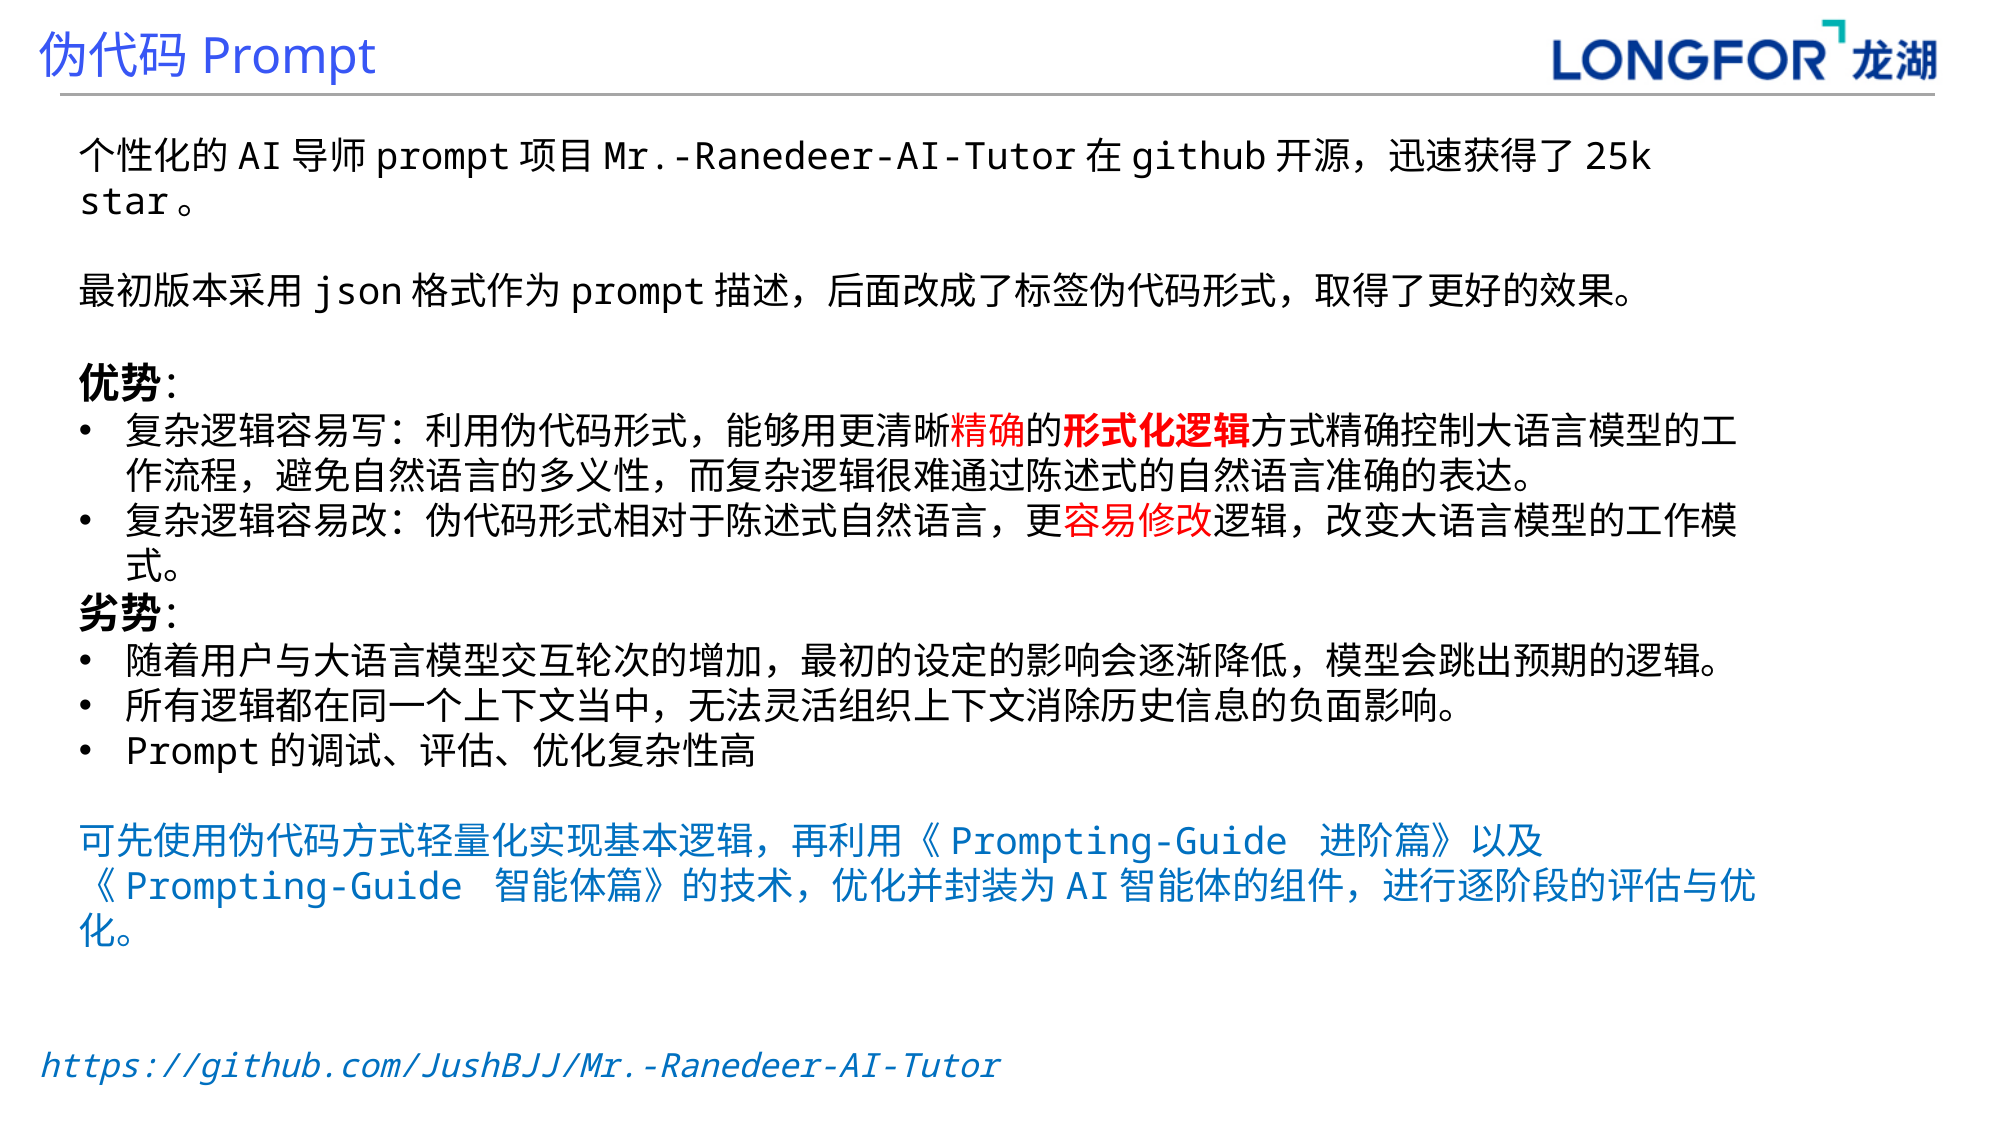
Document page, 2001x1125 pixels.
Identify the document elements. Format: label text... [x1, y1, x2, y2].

text_box https://github.com/JushBJJ/Mr.-Ranedeer-AI-Tutor [24, 1036, 1742, 1092]
picture [1535, 3, 1952, 96]
text_box 个性化的AI导师prompt项目Mr.-Ranedeer-AI-Tutor在github开源，迅速获得了25k star。 最初版本采用json格式作为prompt描述，后面改成了标签伪代码形式，取得了更好的效果。 优势： 复杂逻辑容易写：利用伪代码形式，能够用更清晰精确的形式化逻辑方式精确控制大语言模型的工作流程，避免自然语言的多义性，而复杂逻辑很难通过陈述式的自然语言准确的表达。 复杂逻辑容易改：伪代码形式相对于陈述式自然语言，更容易修改逻辑，改变大语言模型的工作模式。 劣势： 随着用户与大语言模型交互轮次的增加，最初的设定的影响会逐渐降低，模型会跳出预期的逻辑。 所有逻辑都在同一个上下文当中，无法灵活组织上下文消除历史信息的负面影响。 Prompt的调试、评估、优化复杂性高 可先使用伪代码方式轻量化实现基本逻辑，再利用《Prompting-Guide 进阶篇》以及《Prompting-Guide 智能体篇》的技术，优化并封装为AI智能体的组件，进行逐阶段的评估与优化。 [64, 124, 1782, 960]
text_box 伪代码Prompt [24, 16, 1379, 91]
